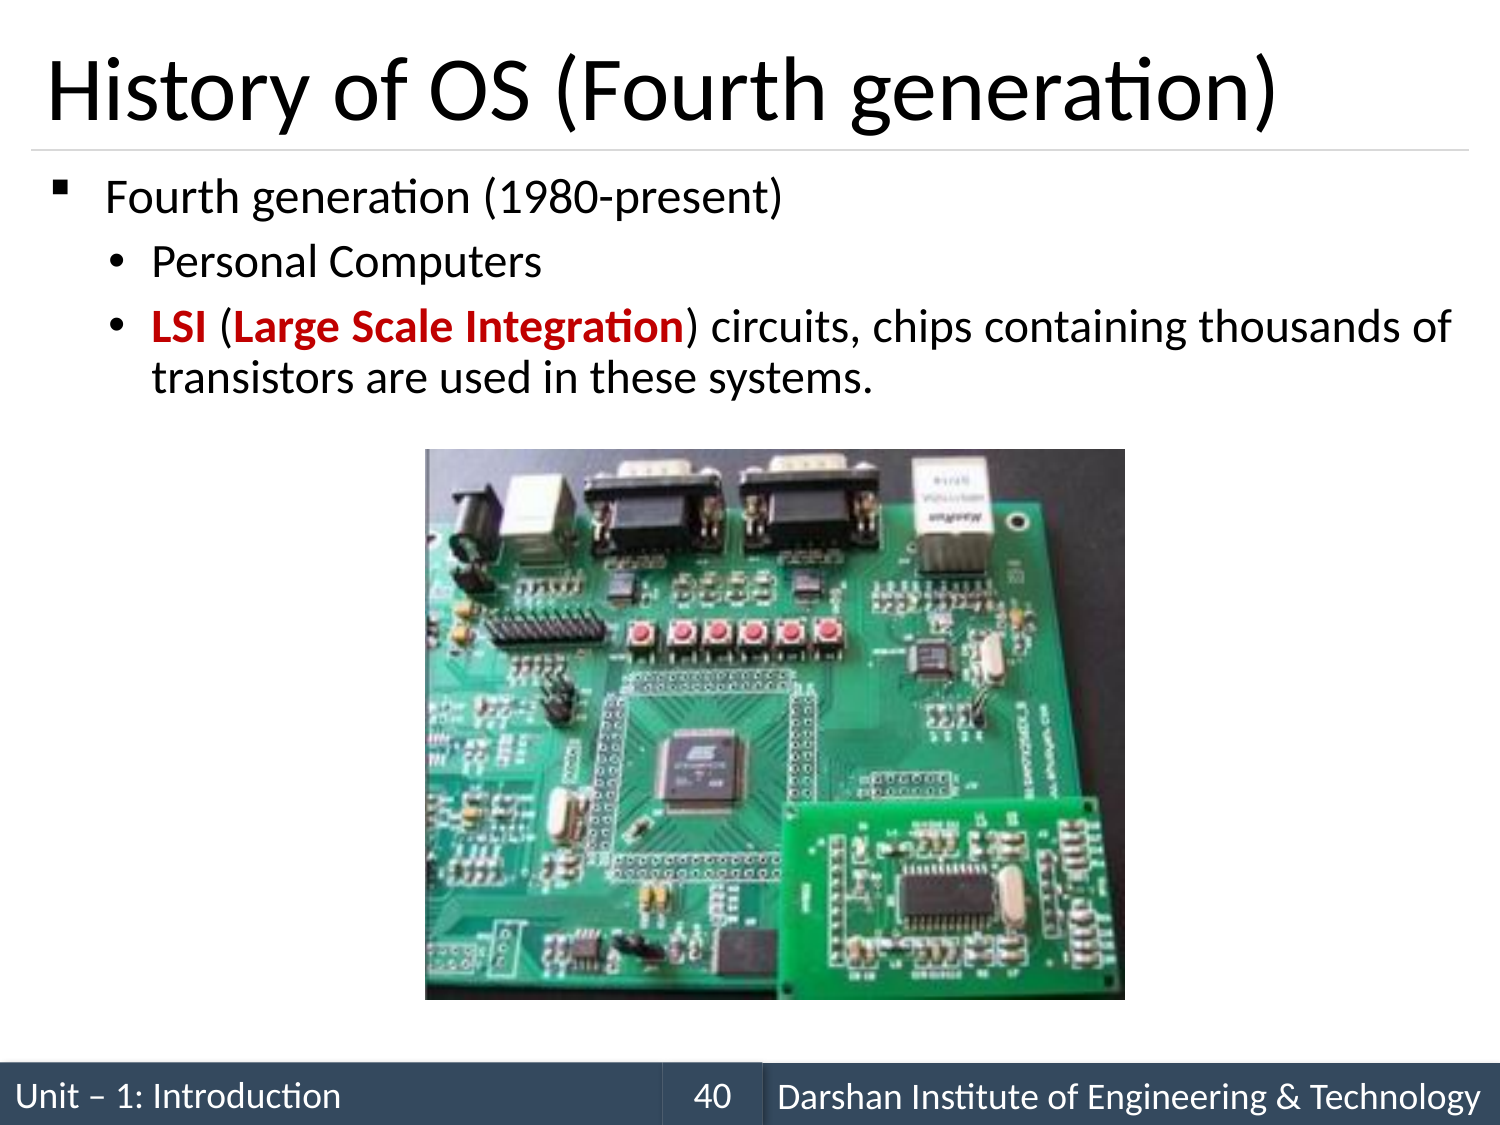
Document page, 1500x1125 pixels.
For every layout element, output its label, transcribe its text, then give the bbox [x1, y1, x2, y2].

picture [424, 449, 1126, 1001]
title History of OS (Fourth generation) [31, 17, 1469, 150]
list Fourth generation (1980-present) Personal Computers LSI (Large Scale Integration) circuits, chips containing thousands of transistors are used in these systems. [31, 162, 1469, 1038]
